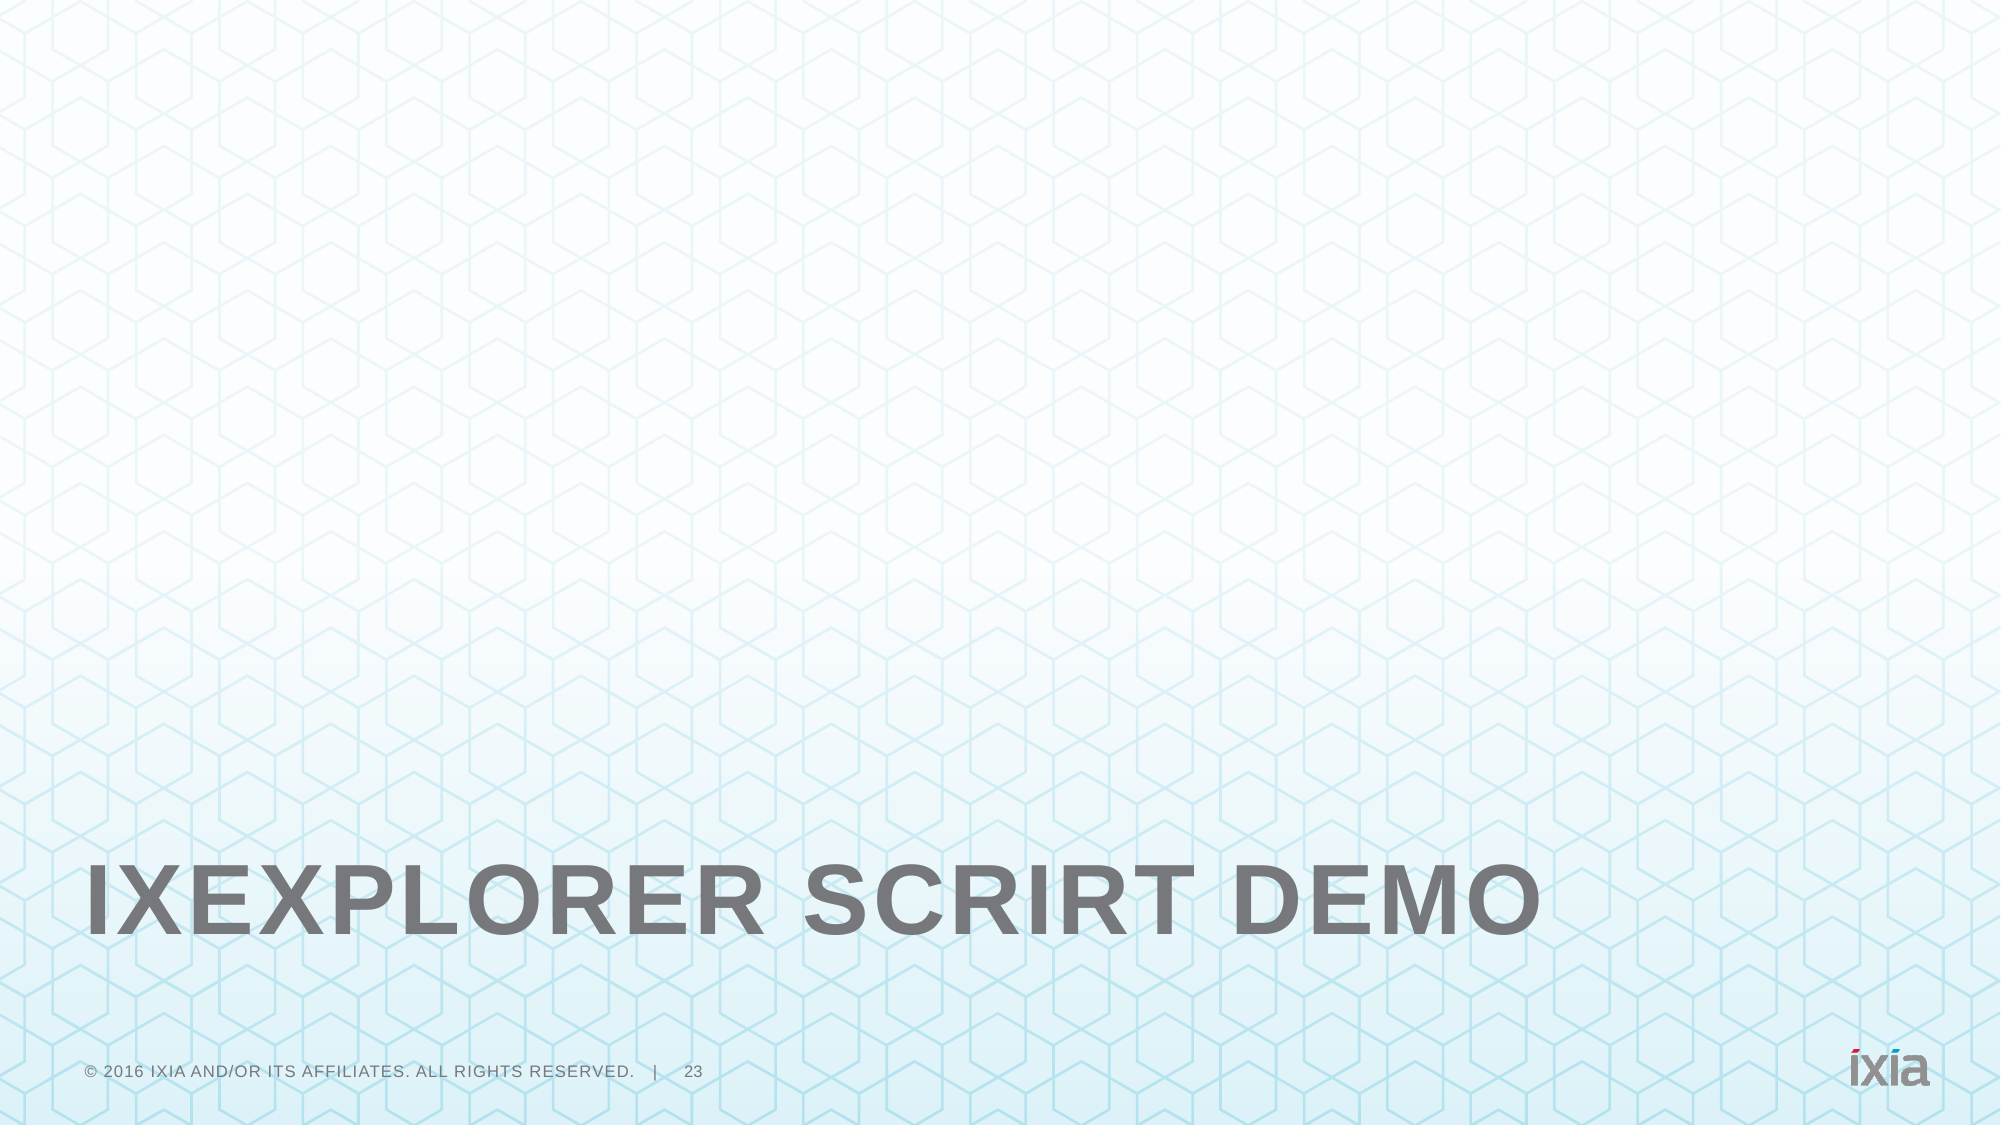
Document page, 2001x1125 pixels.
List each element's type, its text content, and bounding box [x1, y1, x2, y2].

picture [1851, 1049, 1930, 1086]
title Ixexplorer Scrirt Demo [69, 223, 1930, 962]
